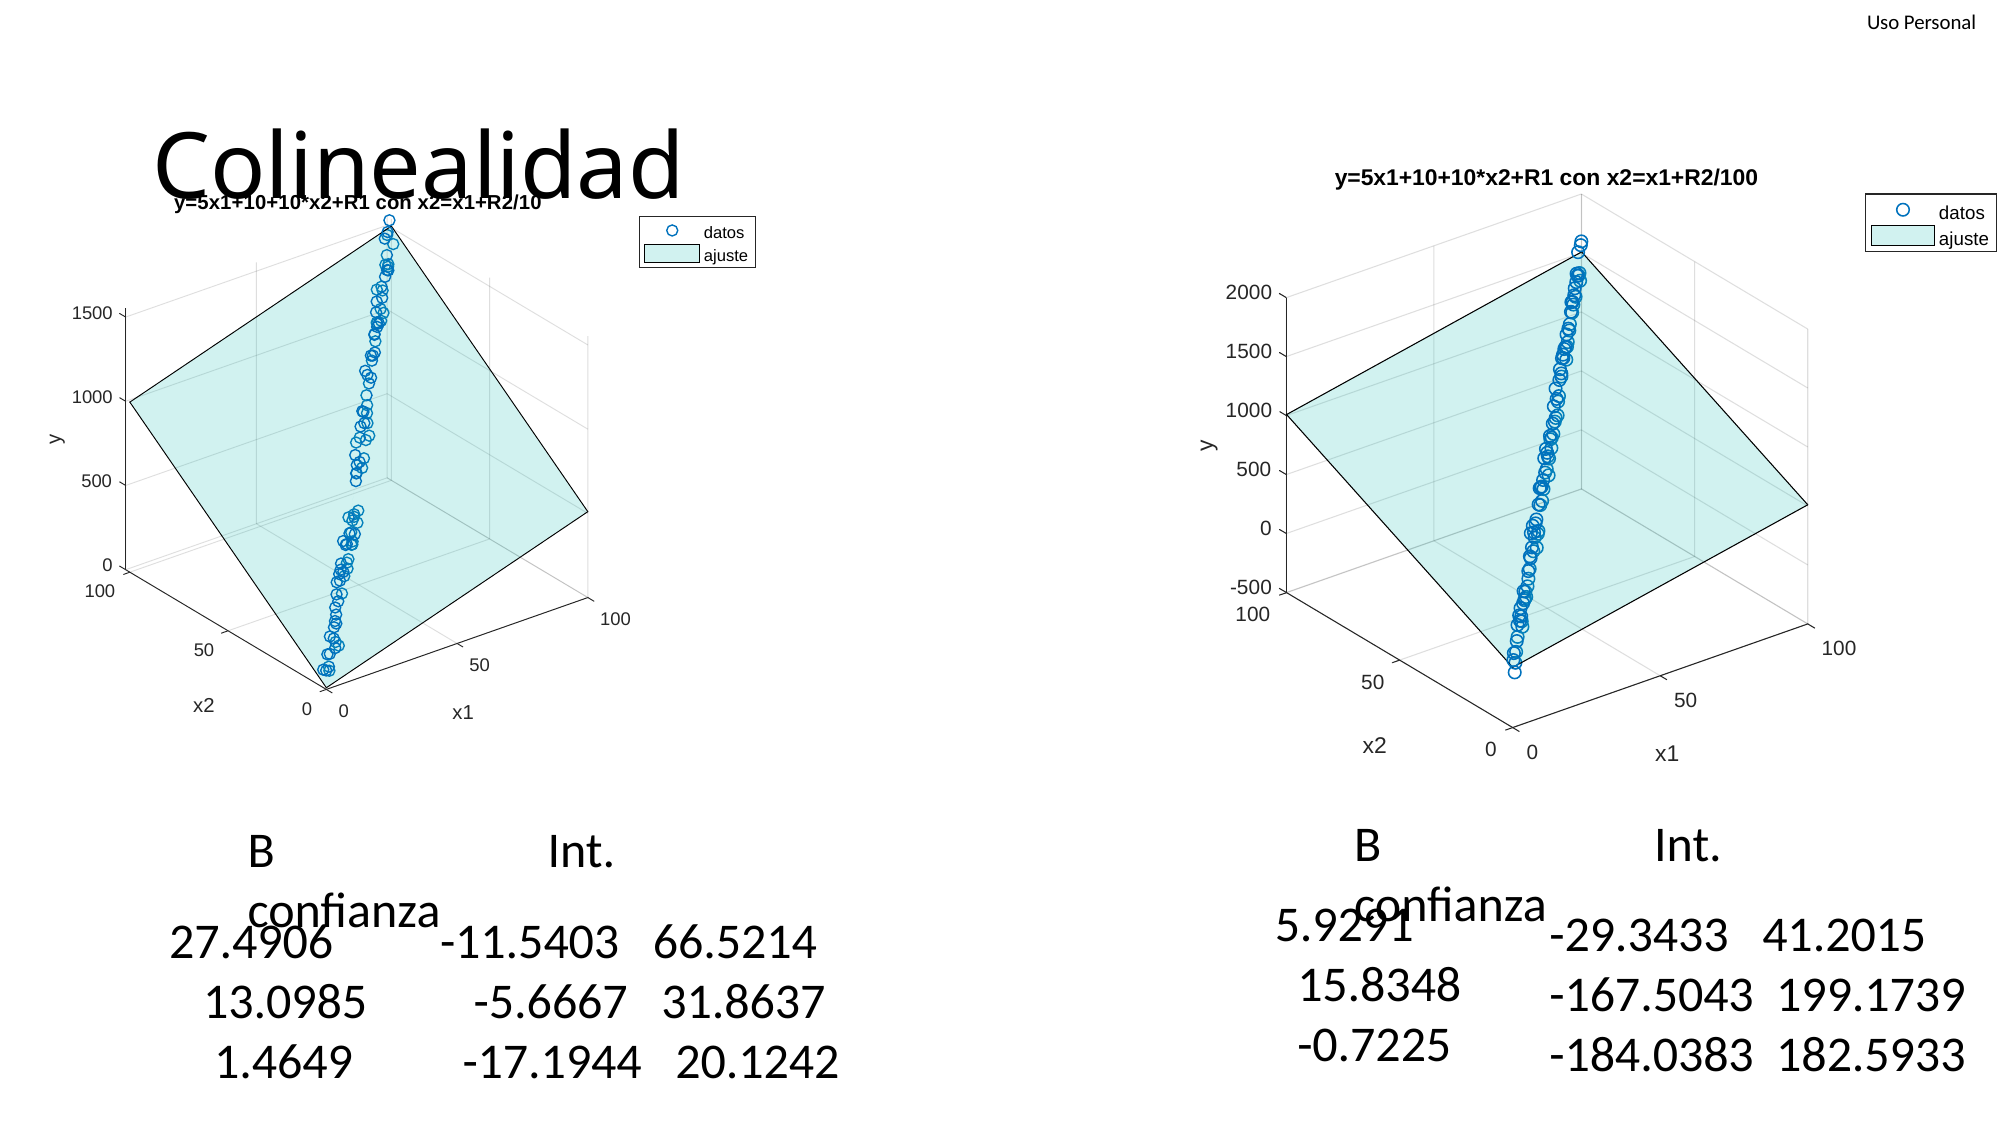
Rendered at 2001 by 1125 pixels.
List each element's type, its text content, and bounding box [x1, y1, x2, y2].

text_box B Int. confianza [232, 809, 803, 945]
title Colinealidad [137, 59, 1863, 278]
text_box -11.5403 66.5214 -5.6667 31.8637 -17.1944 20.1242 [425, 901, 884, 1097]
text_box 5.9291 15.8348 -0.7225 [1248, 884, 1498, 1080]
picture [38, 173, 813, 752]
picture [1187, 145, 2000, 798]
text_box -29.3433 41.2015 -167.5043 199.1739 -184.0383 182.5933 [1523, 893, 2000, 1089]
text_box B Int. confianza [1339, 803, 1910, 939]
text_box 27.4906 13.0985 1.4649 [154, 901, 400, 1097]
